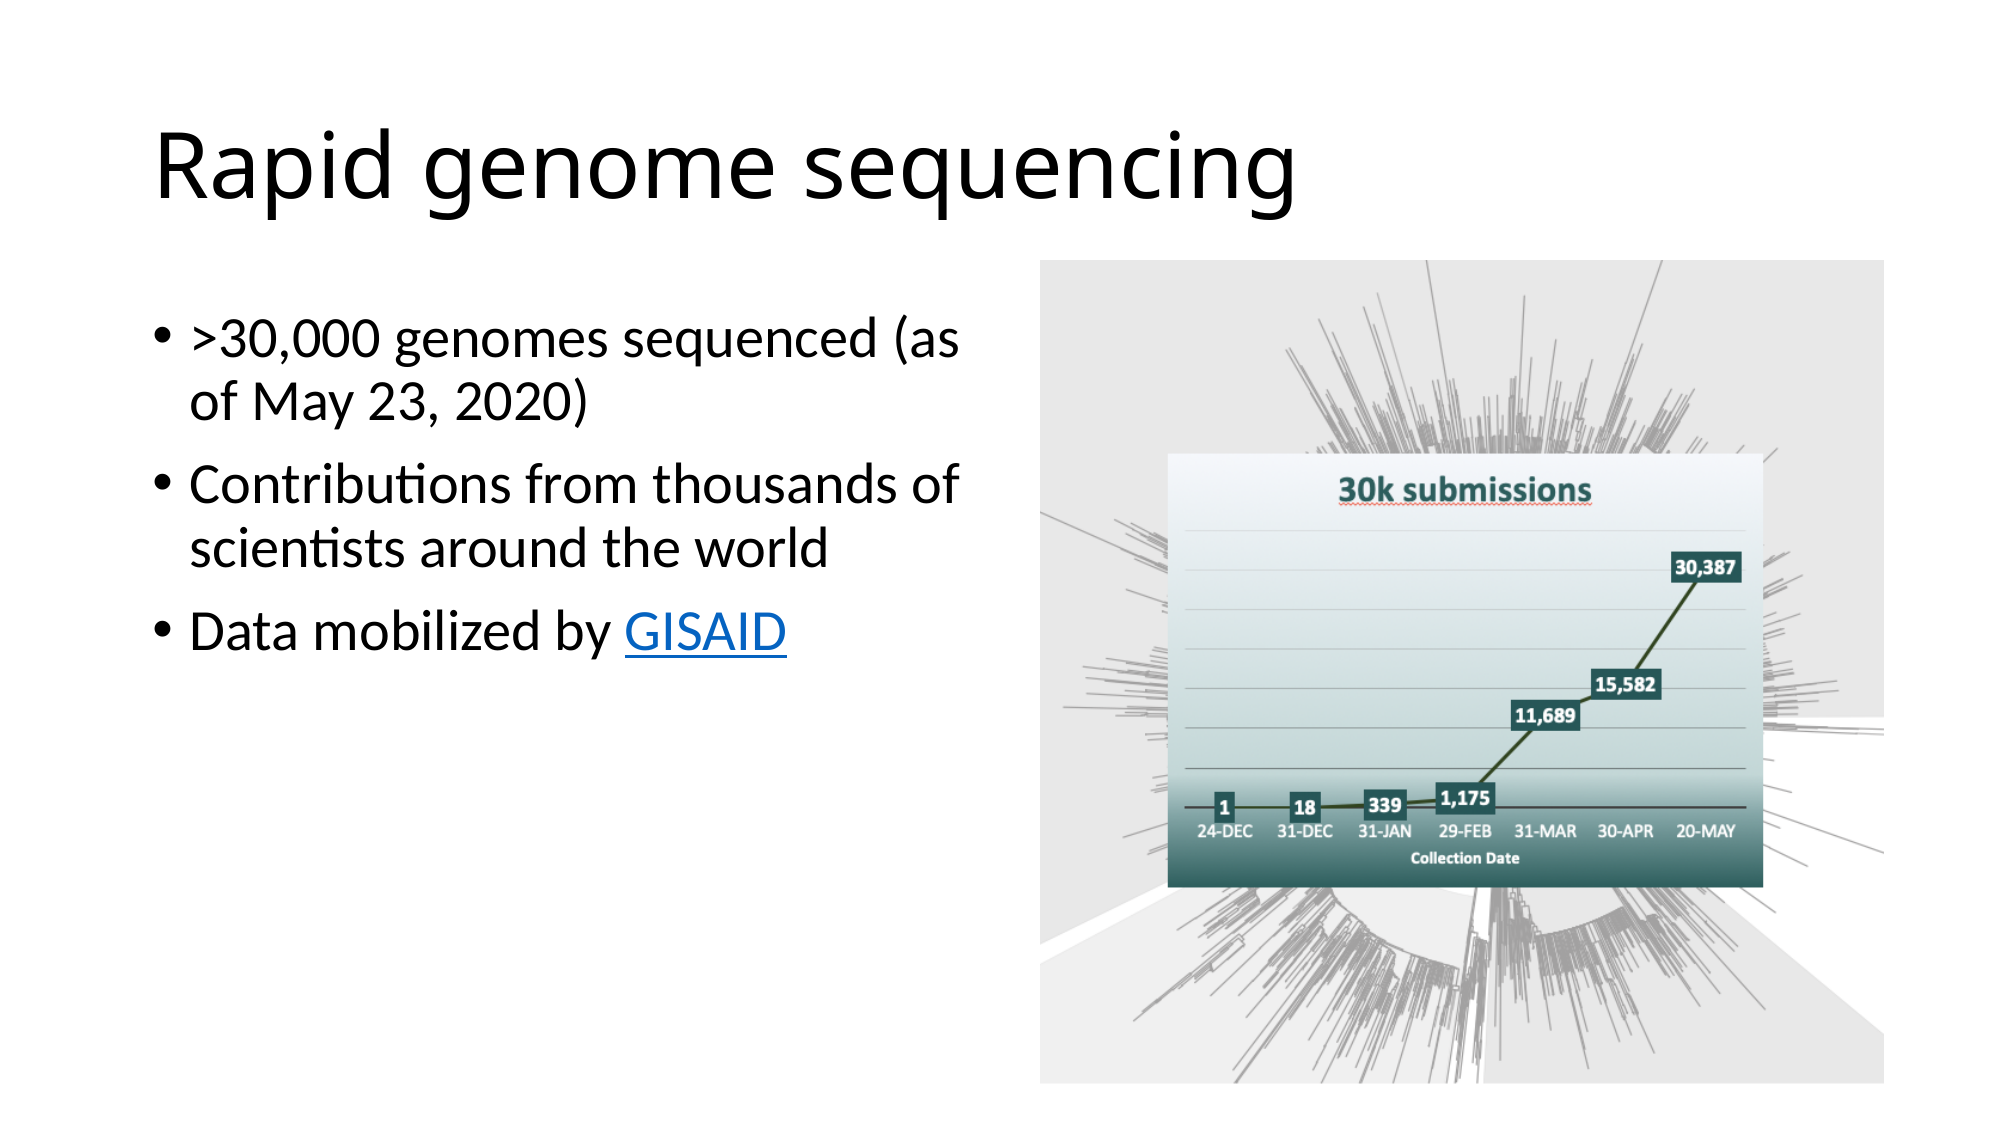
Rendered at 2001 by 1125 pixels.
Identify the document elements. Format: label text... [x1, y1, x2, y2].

title Rapid genome sequencing [137, 59, 1863, 278]
picture [1040, 260, 1884, 1086]
list >30,000 genomes sequenced (as of May 23, 2020) Contributions from thousands of scientists around the world Data mobilized by GISAID [137, 299, 1023, 1014]
